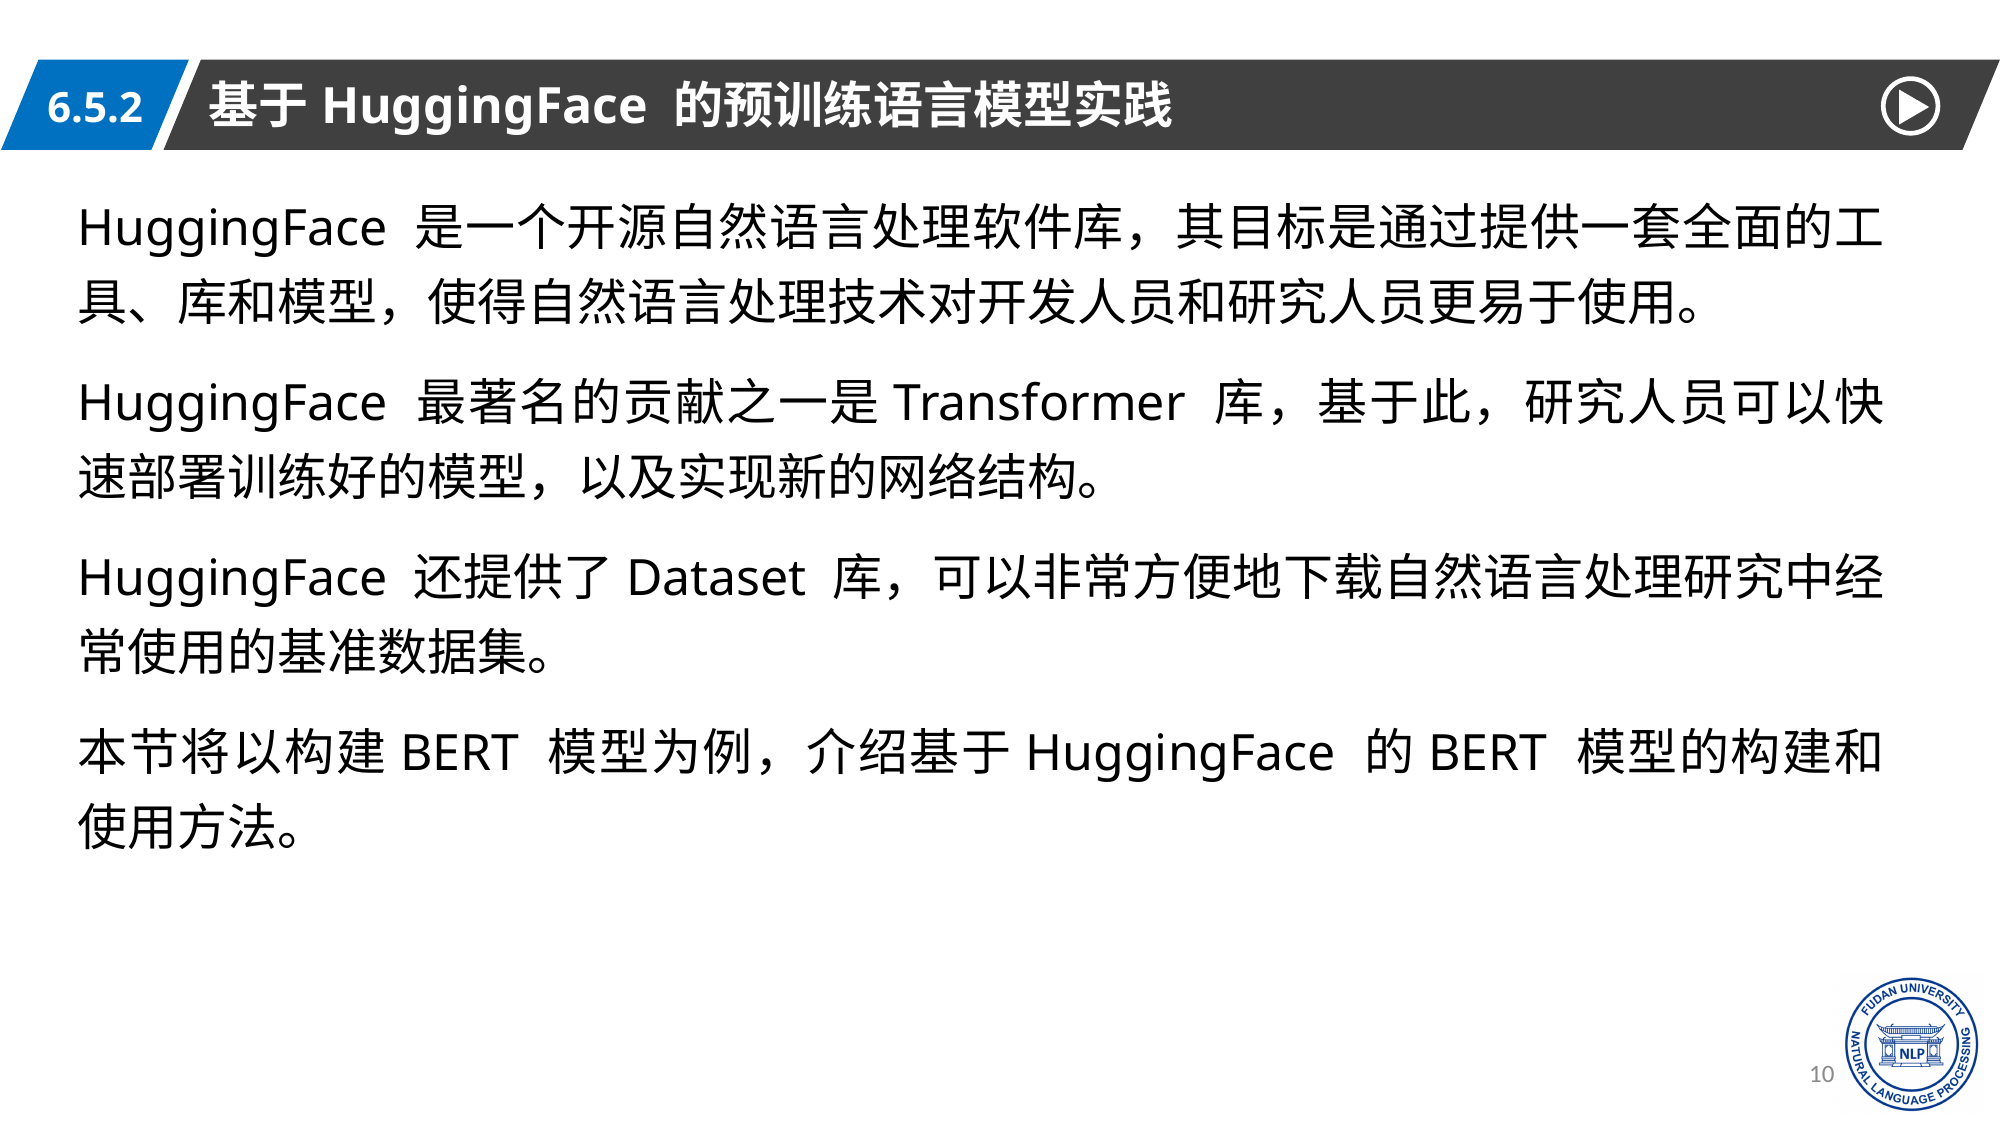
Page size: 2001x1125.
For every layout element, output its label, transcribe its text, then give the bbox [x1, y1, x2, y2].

text_box HuggingFace 是一个开源自然语言处理软件库，其目标是通过提供一套全面的工具、库和模型，使得自然语言处理技术对开发人员和研究人员更易于使用。 HuggingFace 最著名的贡献之一是Transformer 库，基于此，研究人员可以快速部署训练好的模型，以及实现新的网络结构。 HuggingFace 还提供了Dataset 库，可以非常方便地下载自然语言处理研究中经常使用的基准数据集。 本节将以构建BERT 模型为例，介绍基于HuggingFace 的BERT 模型的构建和使用方法。 [62, 173, 1900, 863]
text_box [32, 59, 189, 120]
slide_number 108 [1412, 1042, 1863, 1103]
text_box [1, 89, 157, 150]
text_box 6.5.2 [26, 73, 164, 138]
text_box 基于HuggingFace 的预训练语言模型实践 [194, 66, 1189, 142]
picture [1834, 972, 1985, 1117]
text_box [1883, 78, 1939, 134]
text_box [163, 59, 2000, 150]
